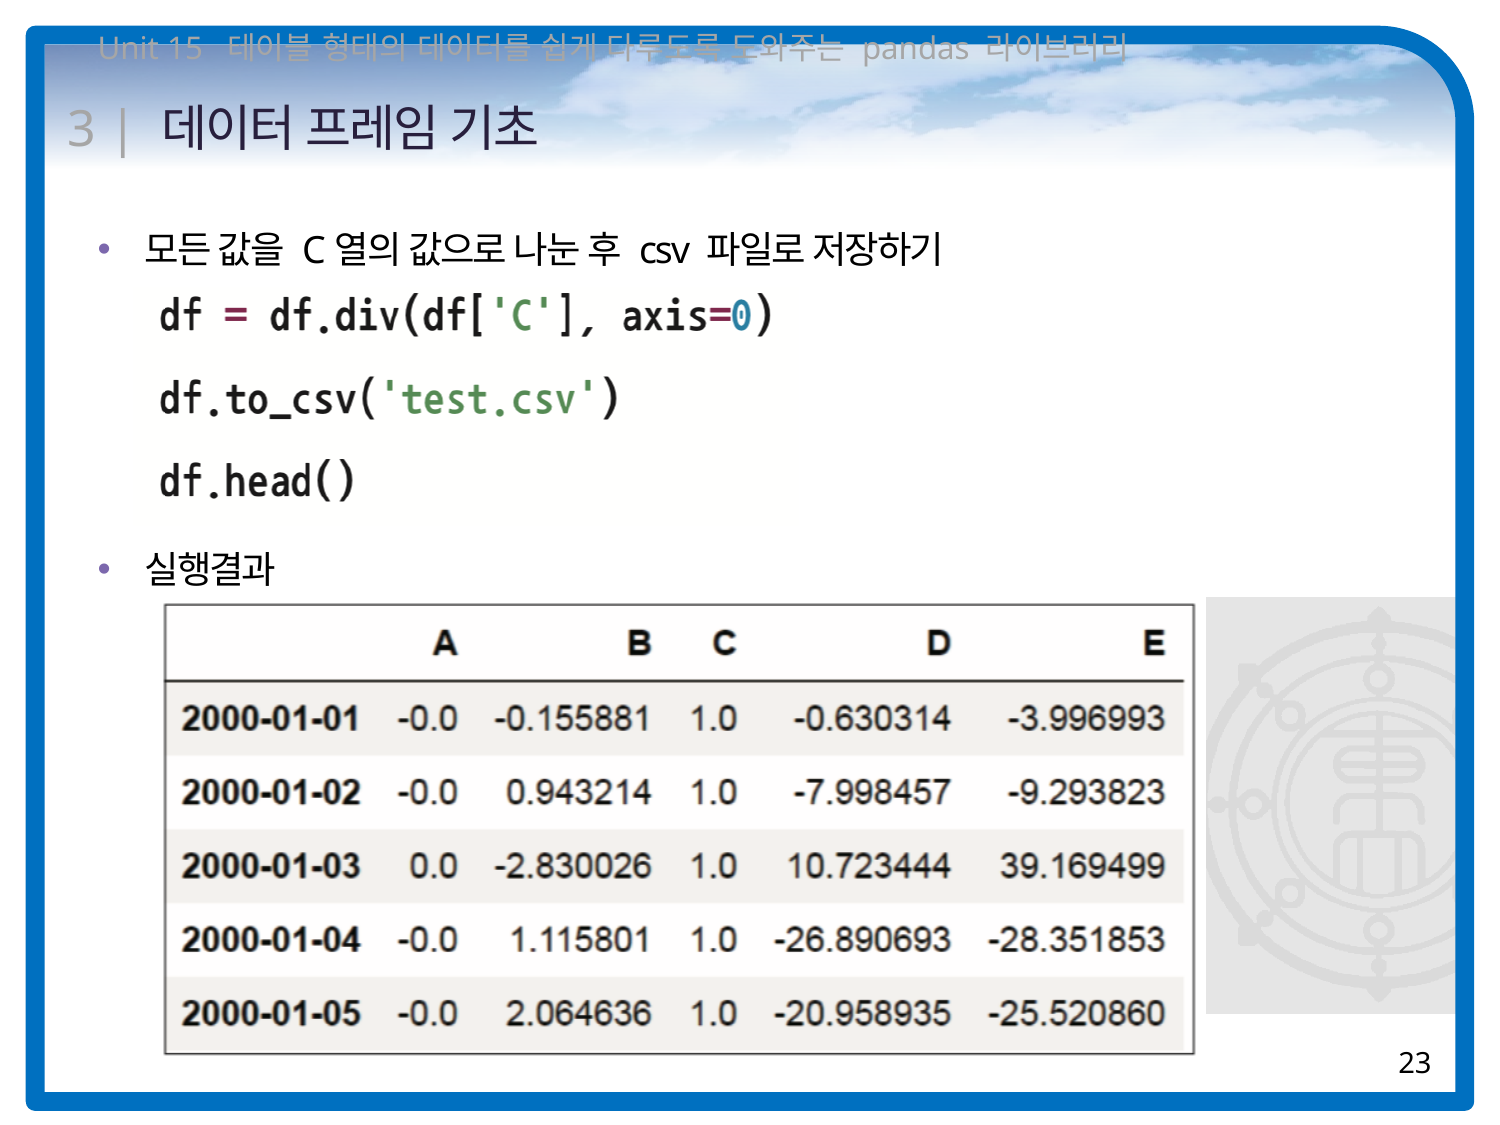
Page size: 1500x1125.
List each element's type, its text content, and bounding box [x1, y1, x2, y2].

text_box 3 | 데이터 프레임 기초 [53, 50, 1385, 164]
picture [133, 287, 800, 526]
text_box Unit 15 테이블 형태의 데이터를 쉽게 다루도록 도와주는 pandas 라이브러리 [82, 0, 1402, 74]
text_box 모든 값을 C열의 값으로 나눈 후 csv 파일로 저장하기 실행결과 [82, 196, 1500, 849]
picture [147, 587, 1207, 1067]
